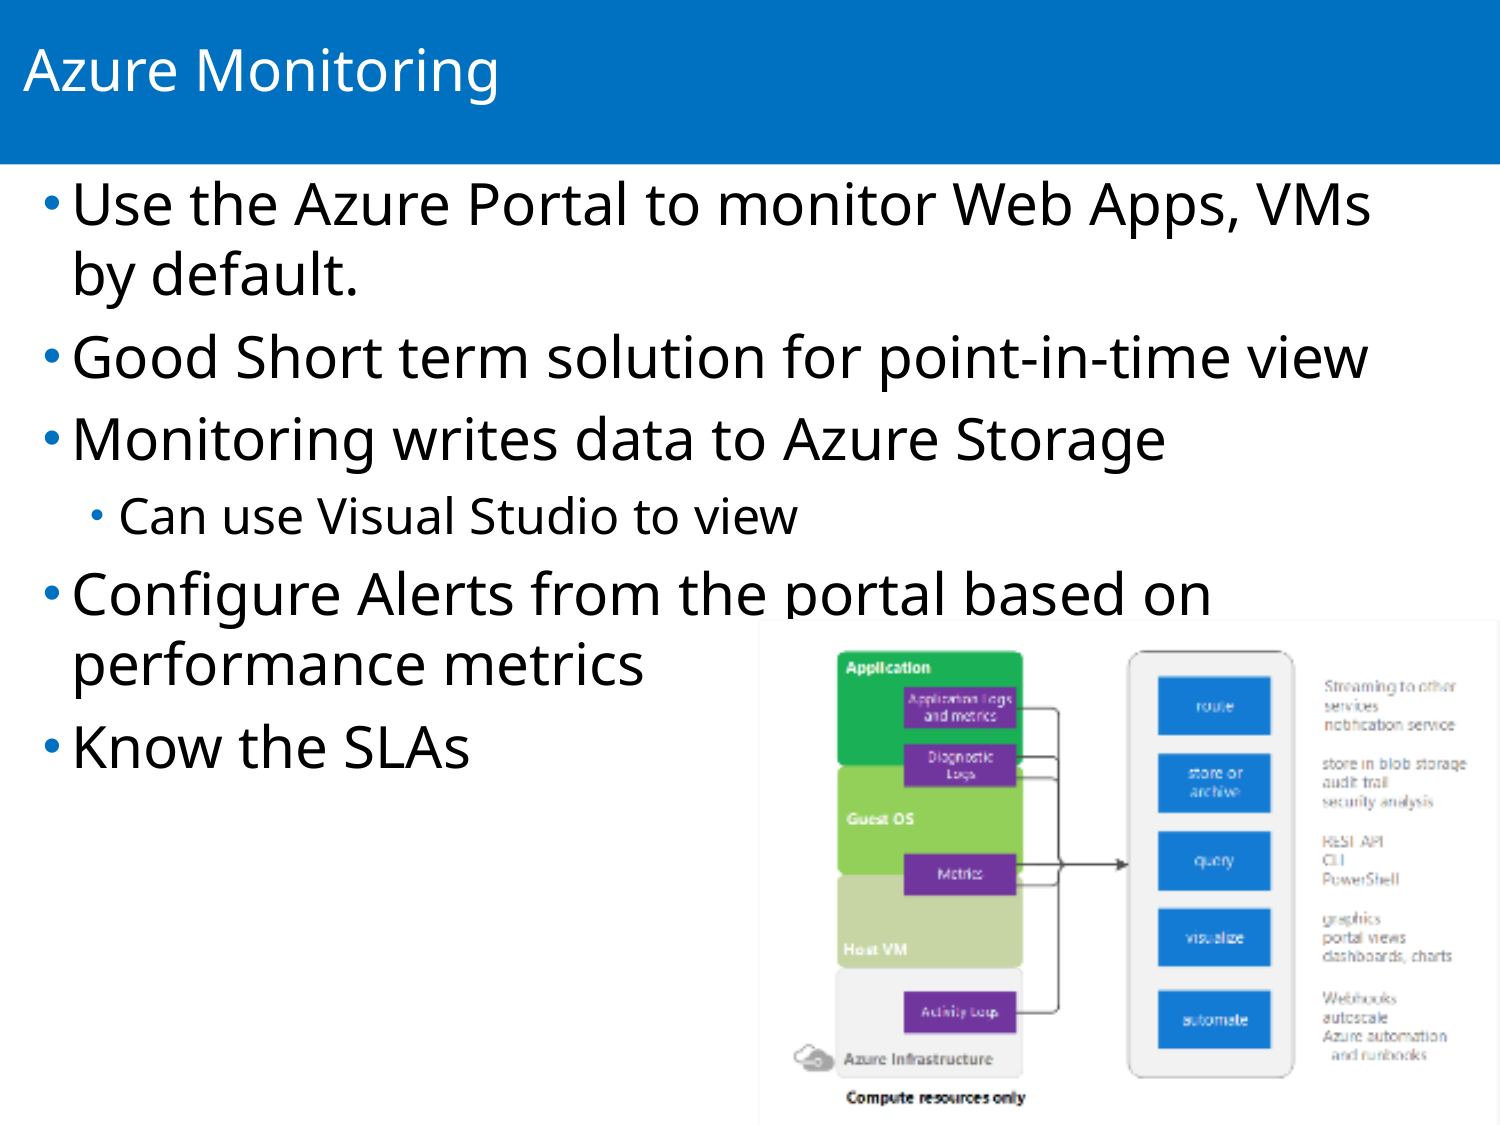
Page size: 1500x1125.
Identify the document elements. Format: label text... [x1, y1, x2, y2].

picture [758, 619, 1500, 1125]
list Use the Azure Portal to monitor Web Apps, VMs by default. Good Short term solution for point-in-time view Monitoring writes data to Azure Storage Can use Visual Studio to view Configure Alerts from the portal based on performance metrics Know the SLAs [42, 167, 1450, 1013]
title Azure Monitoring [22, 0, 1487, 148]
